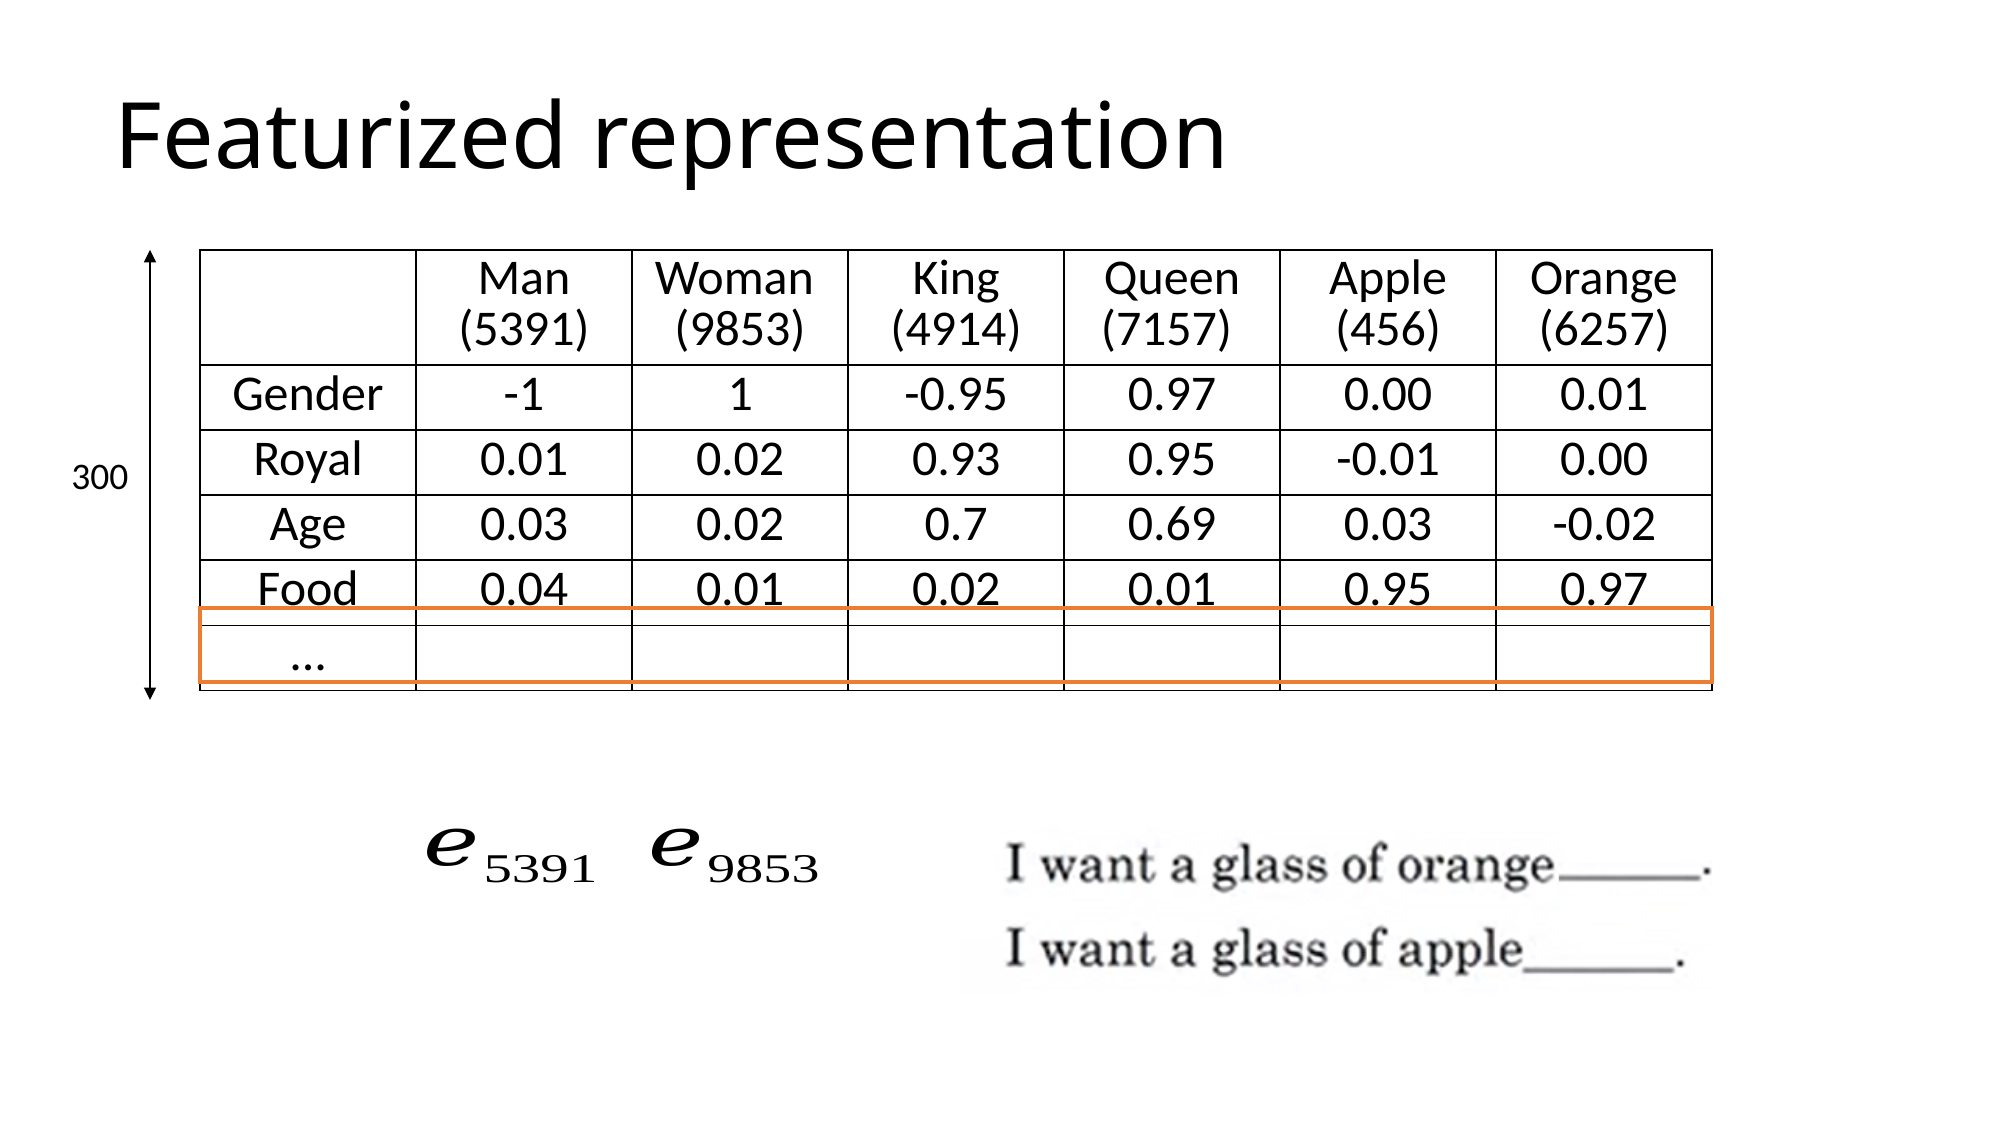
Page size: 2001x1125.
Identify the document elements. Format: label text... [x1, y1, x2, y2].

table_cell -0.02 [1497, 496, 1711, 559]
table_cell [1065, 683, 1279, 690]
table_cell 0.02 [633, 496, 847, 559]
table_cell -1 [417, 366, 631, 429]
table_header Queen (7157) [1065, 251, 1279, 364]
table_header King (4914) [849, 251, 1063, 364]
table_cell 0.97 [1497, 561, 1711, 607]
table_header Orange (6257) [1497, 251, 1711, 364]
table_cell 0.03 [1281, 496, 1495, 559]
table_cell -0.01 [1281, 431, 1495, 494]
table_cell [633, 683, 847, 690]
table_cell 0.02 [633, 431, 847, 494]
table_cell 1 [633, 366, 847, 429]
table_cell Age [201, 496, 415, 559]
table_header Man (5391) [417, 251, 631, 364]
table_header Apple (456) [1281, 251, 1495, 364]
table_header [201, 251, 415, 364]
table_cell ... [201, 683, 415, 690]
table_cell [1497, 683, 1711, 690]
table_header Woman (9853) [633, 251, 847, 364]
table_cell 0.95 [1281, 561, 1495, 607]
table_cell Food [201, 561, 415, 607]
table_cell 0.01 [417, 431, 631, 494]
table_cell 0.00 [1281, 366, 1495, 429]
table_cell 0.97 [1065, 366, 1279, 429]
table_cell 0.69 [1065, 496, 1279, 559]
table_cell Royal [201, 431, 415, 494]
text_box 300 [56, 444, 144, 505]
table_cell [1281, 683, 1495, 690]
table_cell 0.01 [1065, 561, 1279, 607]
table_cell 0.04 [417, 561, 631, 607]
table_cell 0.02 [849, 561, 1063, 607]
table_cell Gender [201, 366, 415, 429]
table_cell -0.95 [849, 366, 1063, 429]
text_box [199, 607, 1713, 683]
picture [956, 805, 1713, 1058]
table_cell 0.03 [417, 496, 631, 559]
table_cell 0.95 [1065, 431, 1279, 494]
table_cell [849, 683, 1063, 690]
table_cell 0.01 [1497, 366, 1711, 429]
table_cell [417, 683, 631, 690]
table_cell 0.93 [849, 431, 1063, 494]
text_box Featurized representation [99, 45, 1900, 233]
table_cell 0.00 [1497, 431, 1711, 494]
table_cell 0.7 [849, 496, 1063, 559]
table_cell 0.01 [633, 561, 847, 607]
